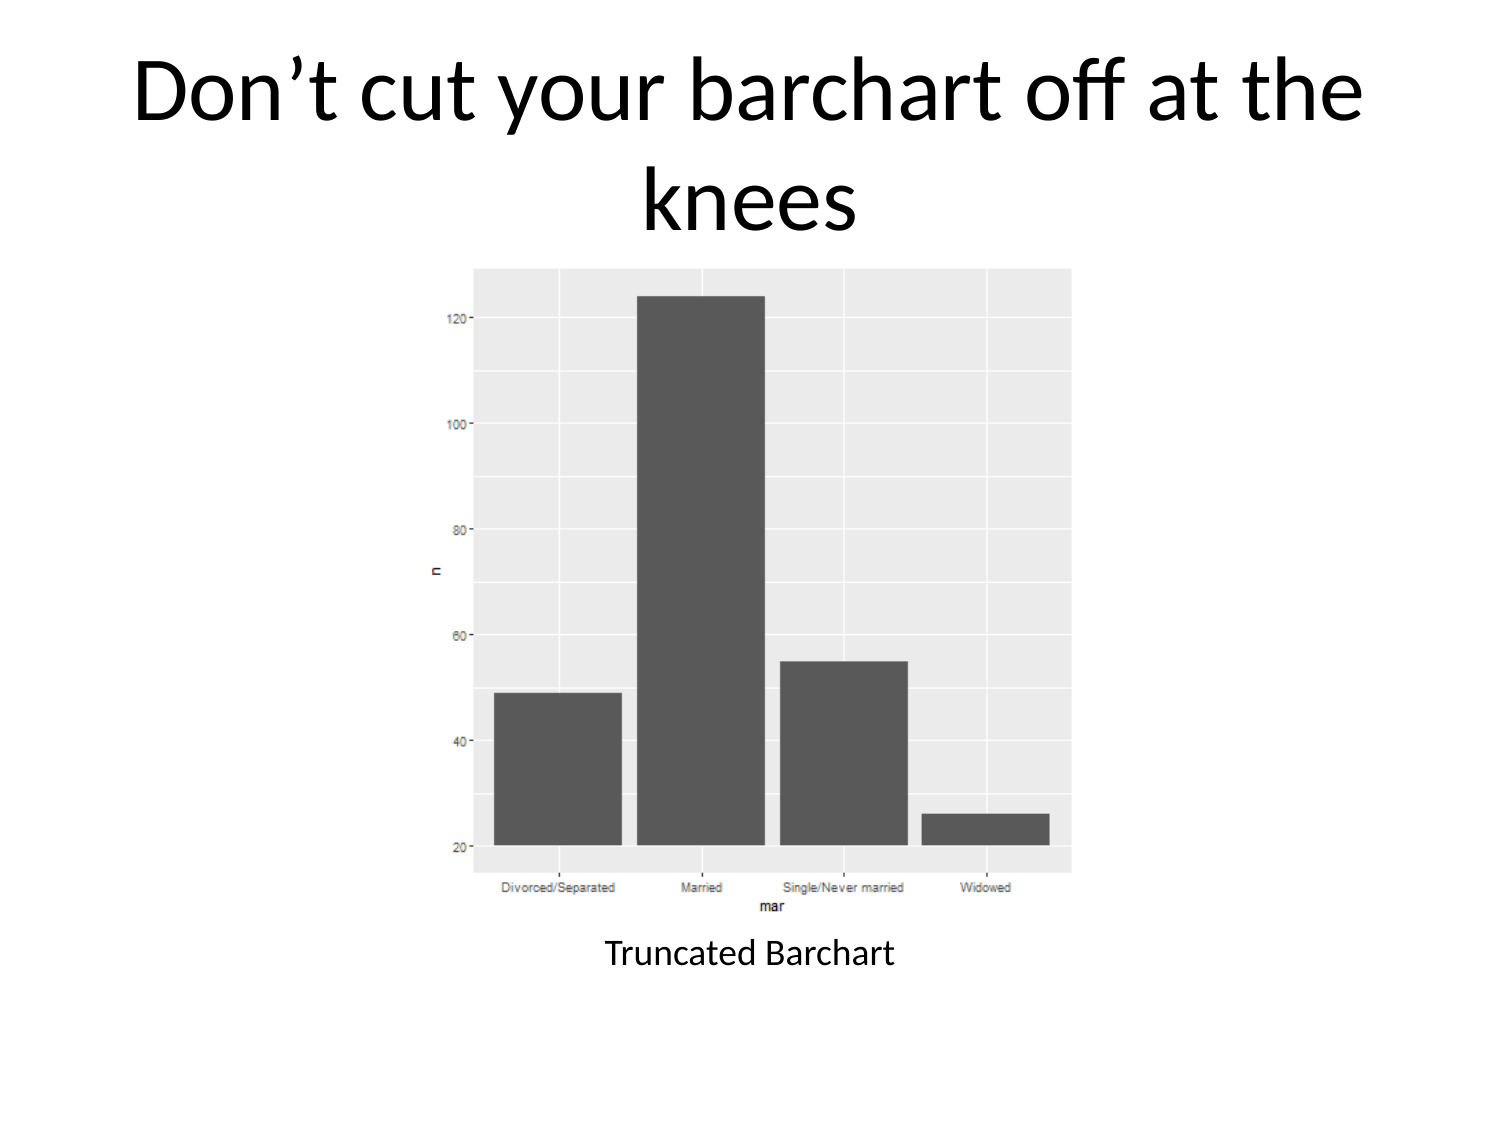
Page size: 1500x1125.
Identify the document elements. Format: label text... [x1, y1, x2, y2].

picture [420, 262, 1080, 921]
text_box Truncated Barchart [74, 920, 1425, 1005]
title Don’t cut your barchart off at the knees [75, 45, 1425, 233]
